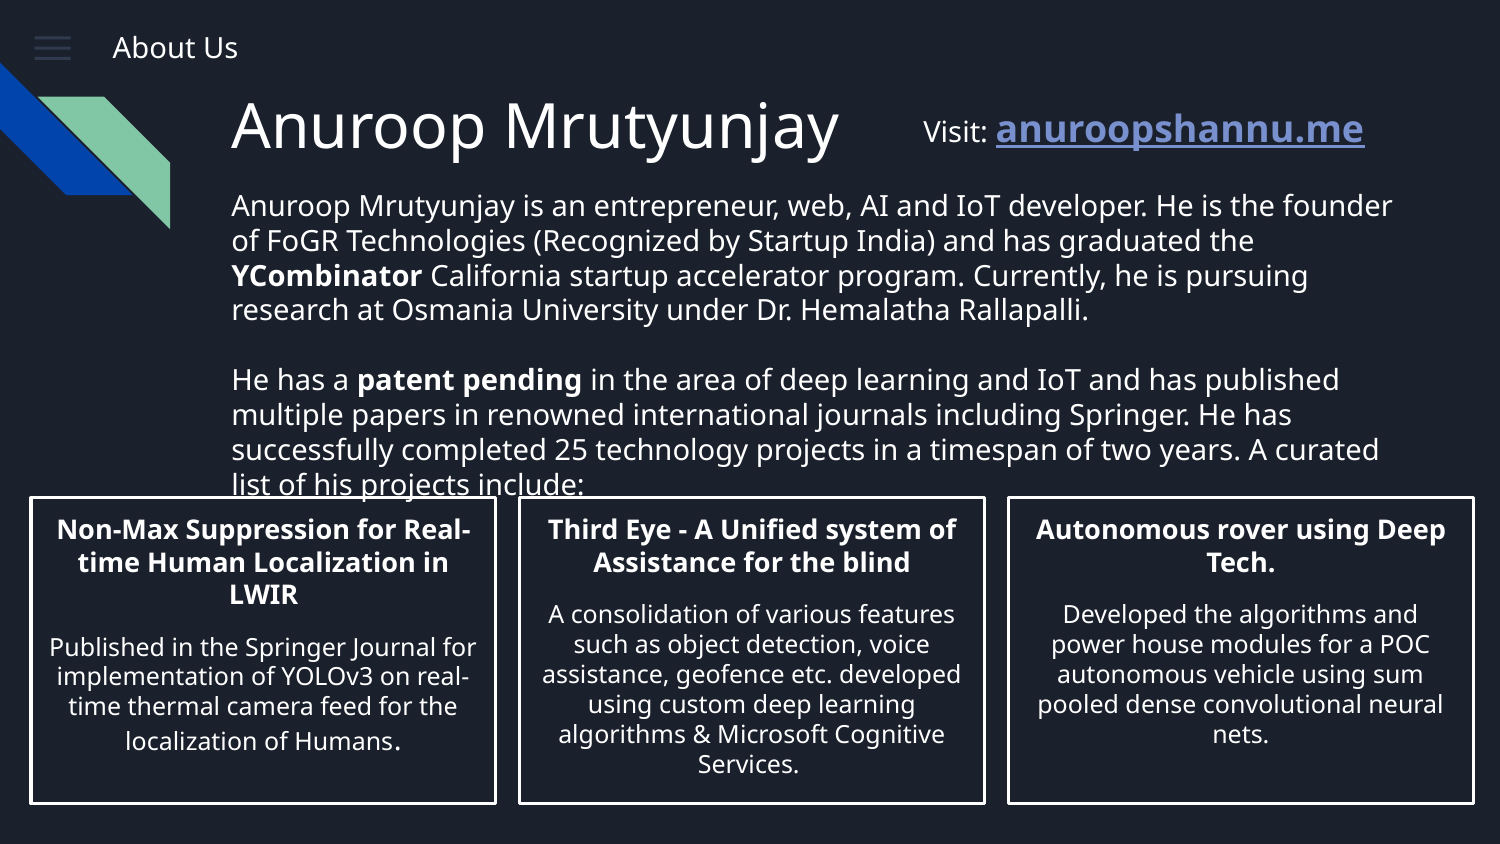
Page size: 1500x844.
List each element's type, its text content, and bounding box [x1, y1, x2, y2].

text_box About Us [97, 14, 274, 89]
text_box Anuroop Mrutyunjay [216, 71, 965, 171]
text_box Non-Max Suppression for Real-time Human Localization in LWIR Published in the Springer Journal for implementation of YOLOv3 on real-time thermal camera feed for the localization of Humans. [31, 497, 496, 804]
text_box Third Eye - A Unified system of Assistance for the blind A consolidation of various features such as object detection, voice assistance, geofence etc. developed using custom deep learning algorithms & Microsoft Cognitive Services. [519, 497, 985, 804]
text_box Autonomous rover using Deep Tech. Developed the algorithms and power house modules for a POC autonomous vehicle using sum pooled dense convolutional neural nets. [1008, 497, 1474, 804]
text_box Anuroop Mrutyunjay is an entrepreneur, web, AI and IoT developer. He is the founder of FoGR Technologies (Recognized by Startup India) and has graduated the YCombinator California startup accelerator program. Currently, he is pursuing research at Osmania University under Dr. Hemalatha Rallapalli. He has a patent pending in the area of deep learning and IoT and has published multiple papers in renowned international journals including Springer. He has successfully completed 25 technology projects in a timespan of two years. A curated list of his projects include: [216, 171, 1435, 490]
text_box Visit: anuroopshannu.me [908, 89, 1418, 164]
